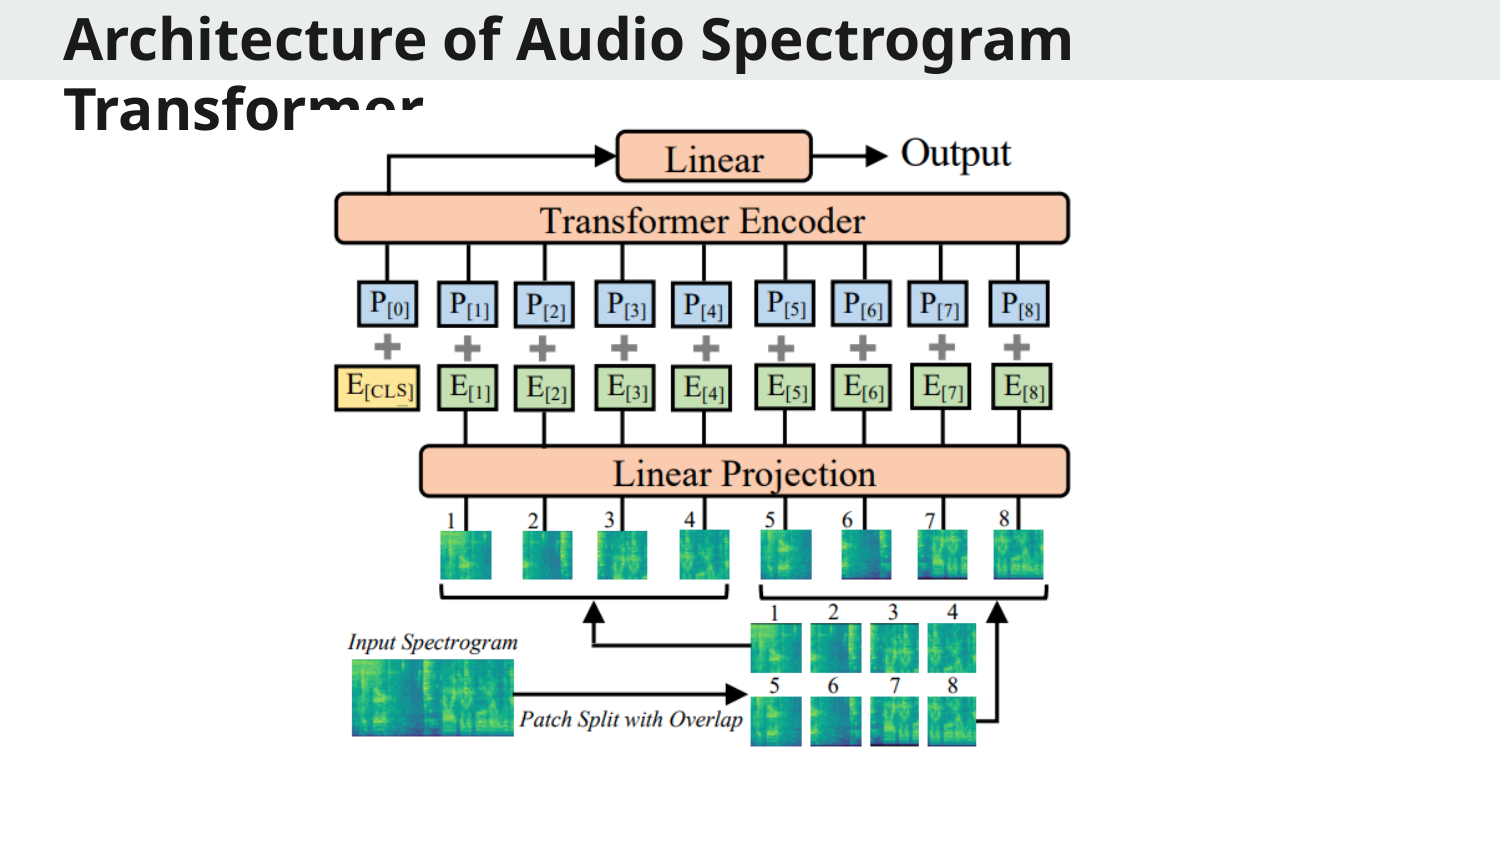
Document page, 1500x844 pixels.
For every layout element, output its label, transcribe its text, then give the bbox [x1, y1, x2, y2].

picture [301, 110, 1147, 765]
text_box Architecture of Audio Spectrogram Transformer [48, 0, 1400, 82]
